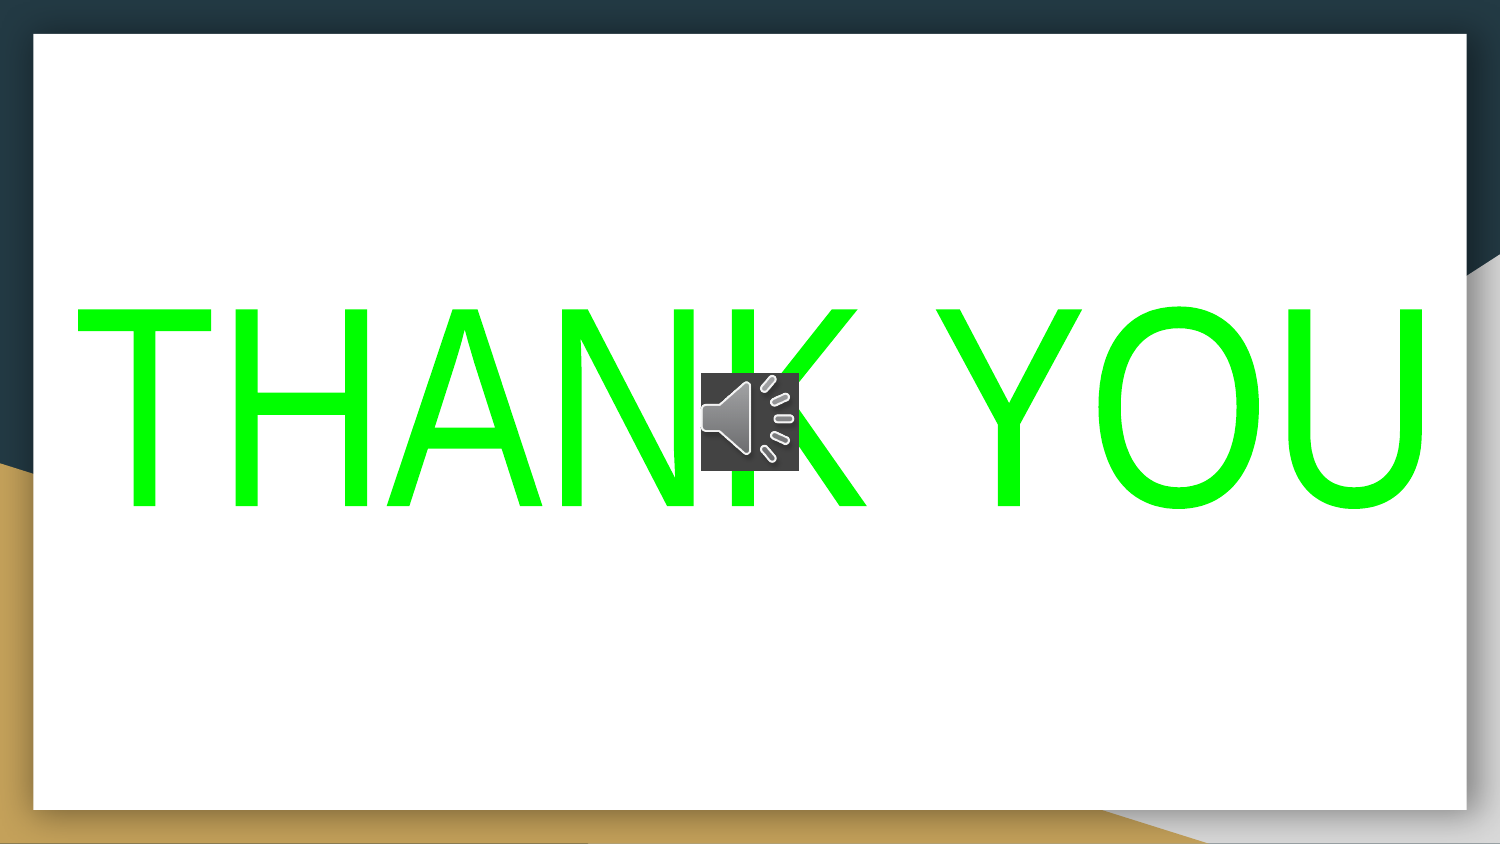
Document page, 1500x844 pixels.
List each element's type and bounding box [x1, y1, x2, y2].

picture [699, 371, 801, 473]
